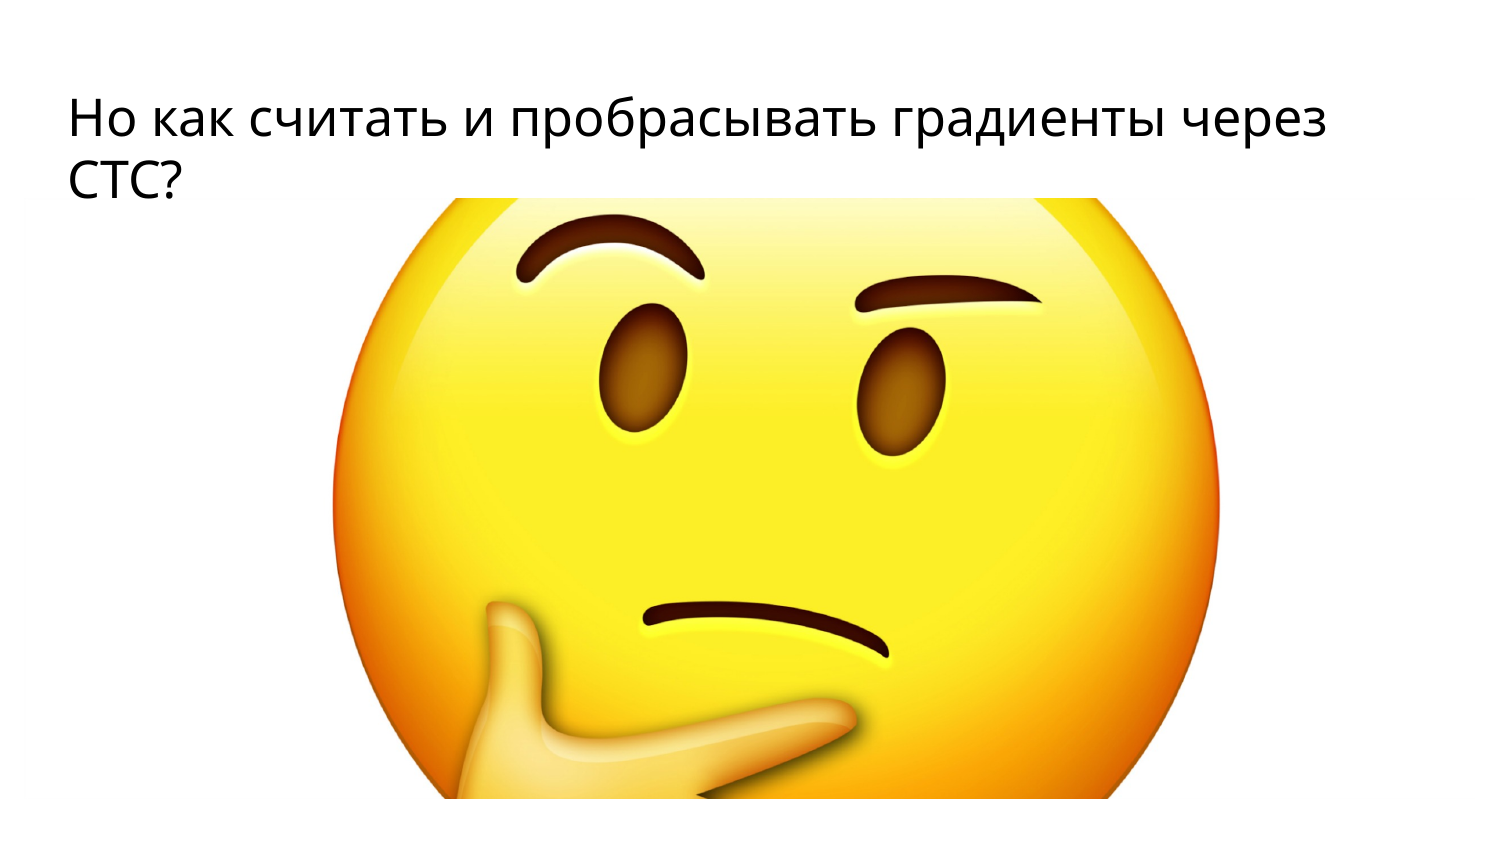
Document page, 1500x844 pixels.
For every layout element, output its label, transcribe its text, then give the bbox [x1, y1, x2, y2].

picture [24, 197, 1476, 799]
text_box Но как считать и пробрасывать градиенты через CTC? [52, 69, 1455, 196]
